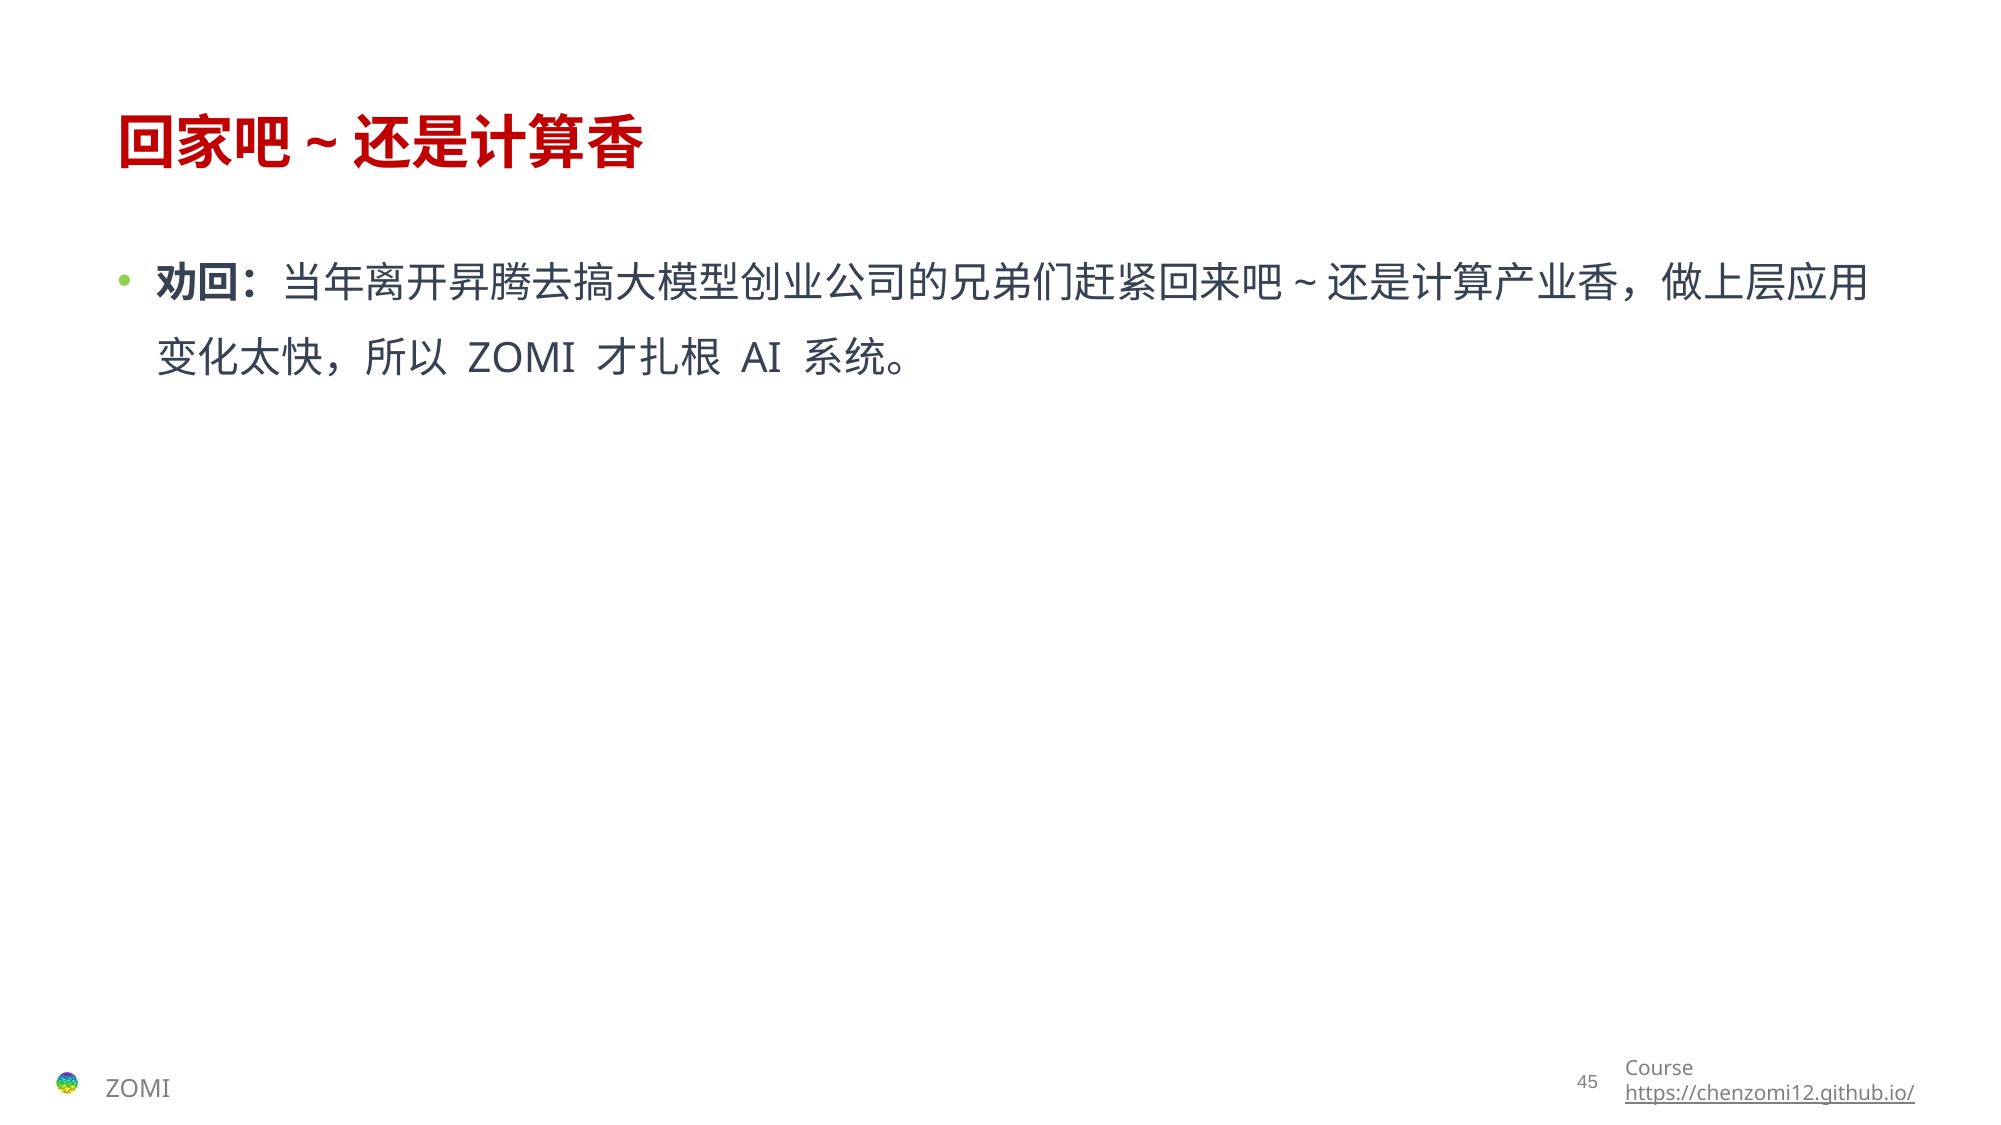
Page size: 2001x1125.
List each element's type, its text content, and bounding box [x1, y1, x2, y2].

picture [57, 1073, 77, 1093]
title 回家吧~还是计算香 [102, 91, 1901, 189]
list 劝回：当年离开昇腾去搞大模型创业公司的兄弟们赶紧回来吧~还是计算产业香，做上层应用变化太快，所以 ZOMI 才扎根 AI 系统。 [102, 223, 1901, 1043]
